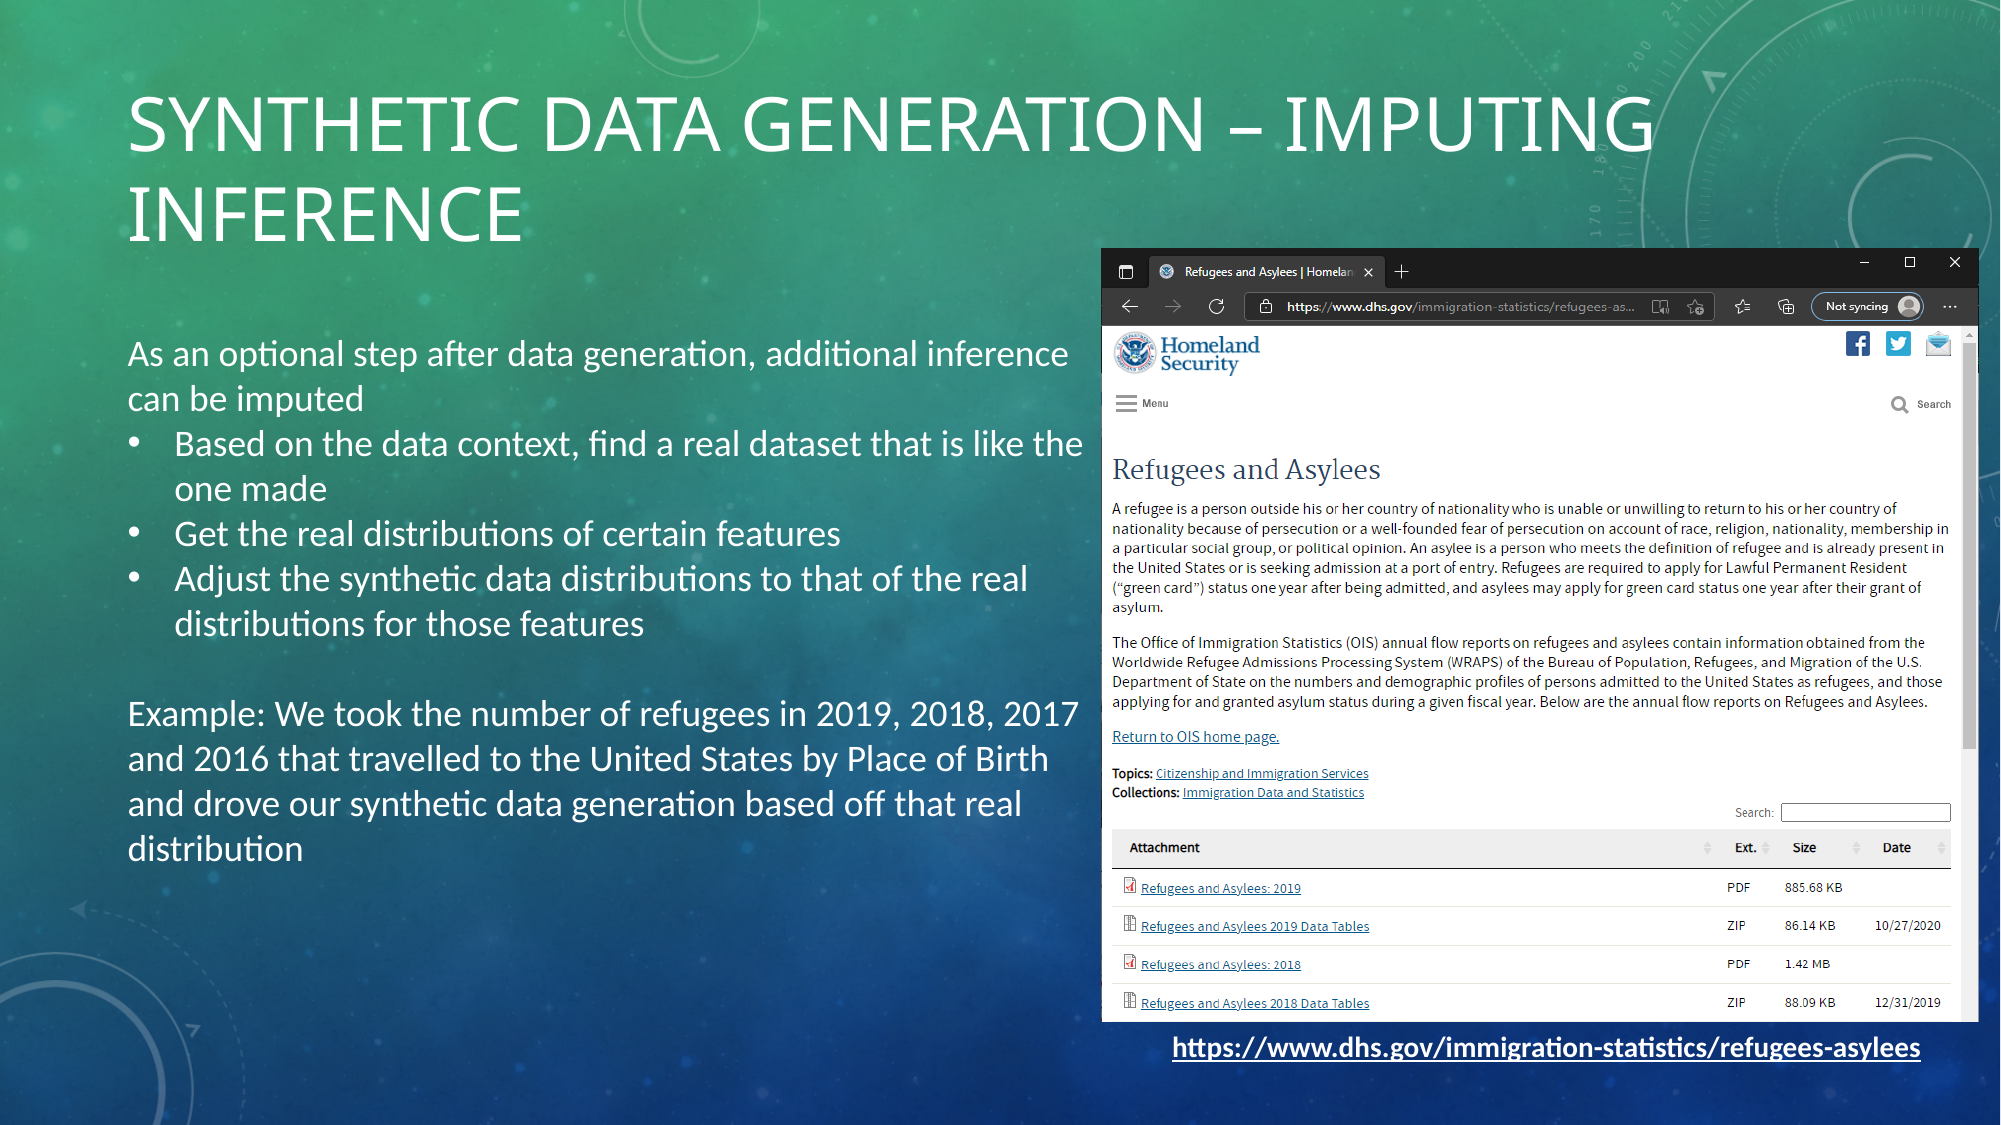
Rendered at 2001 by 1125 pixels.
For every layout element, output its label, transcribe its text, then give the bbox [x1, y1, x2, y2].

picture [0, 0, 2001, 1125]
list As an optional step after data generation, additional inference can be imputed Based on the data context, find a real dataset that is like the one made Get the real distributions of certain features Adjust the synthetic data distributions to that of the real distributions for those features Example: We took the number of refugees in 2019, 2018, 2017 and 2016 that travelled to the United States by Place of Birth and drove our synthetic data generation based off that real distribution [112, 303, 1095, 984]
title Synthetic data generation – imputing inference [112, 46, 1863, 286]
text_box https://www.dhs.gov/immigration-statistics/refugees-asylees [1157, 1032, 1979, 1071]
